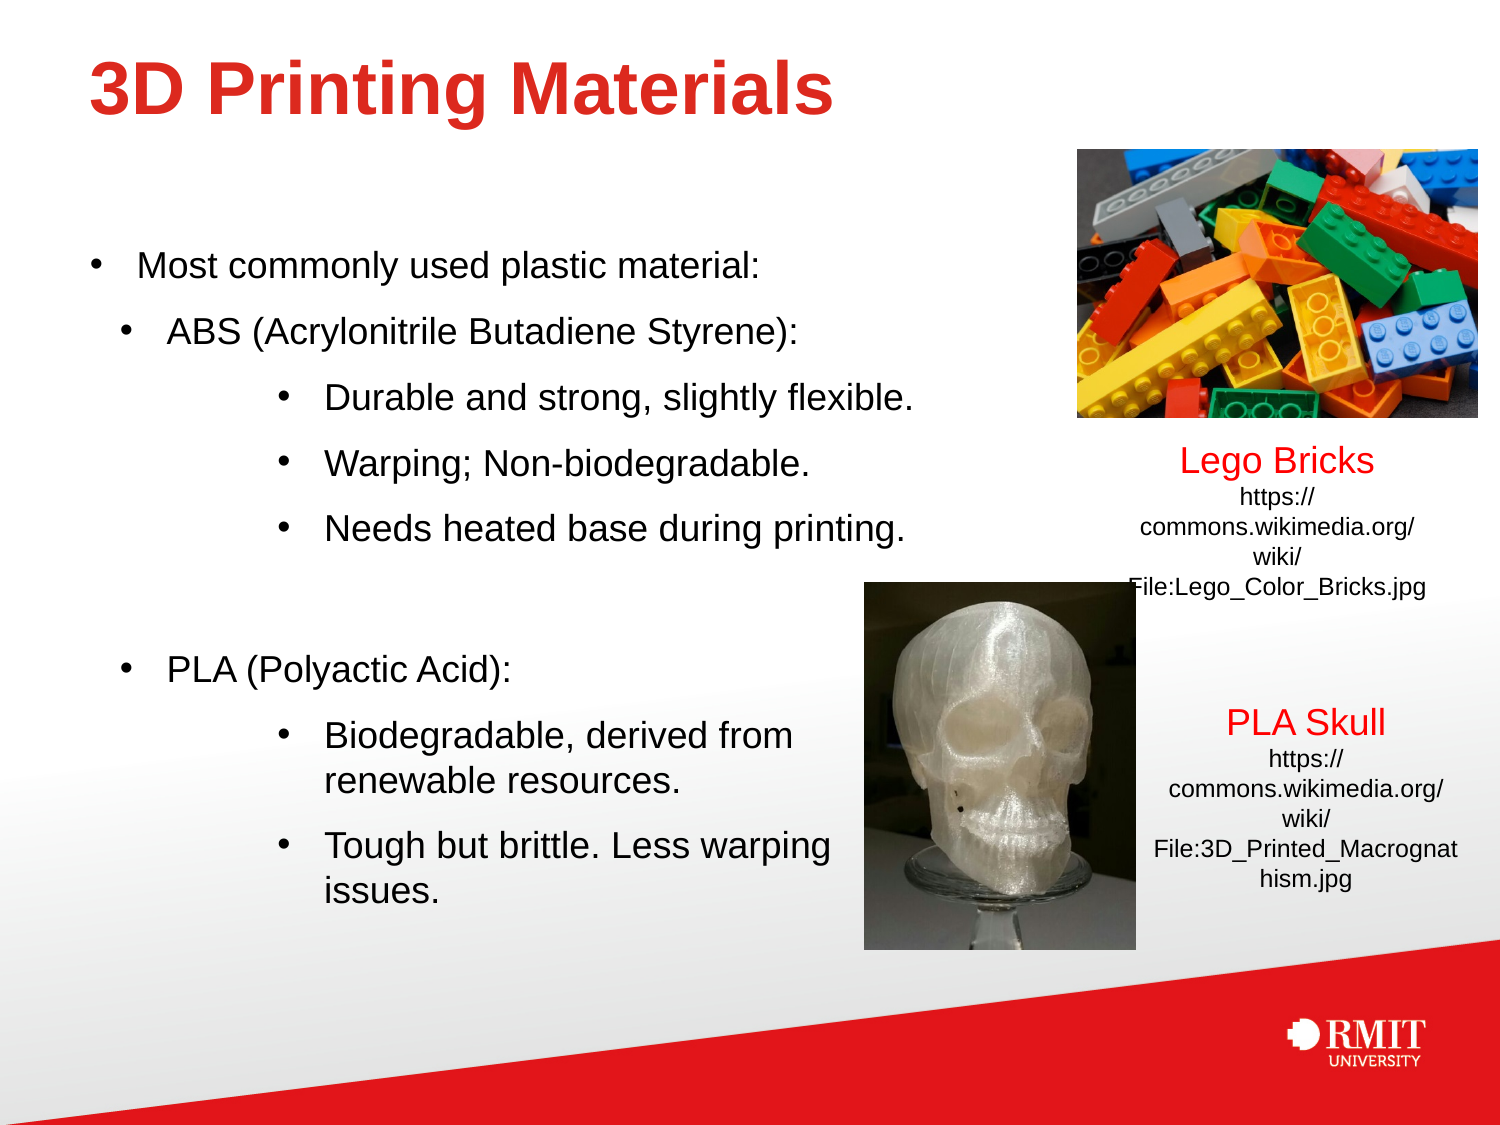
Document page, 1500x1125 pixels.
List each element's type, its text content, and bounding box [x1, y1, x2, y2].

text_box PLA Skull https://commons.wikimedia.org/wiki/File:3D_Printed_Macrognathism.jpg [1141, 690, 1478, 901]
list Most commonly used plastic material: ABS (Acrylonitrile Butadiene Styrene): Durable and strong, slightly flexible. Warping; Non-biodegradable. Needs heated base during printing. PLA (Polyactic Acid): Biodegradable, derived from renewable resources. Tough but brittle. Less warping issues. [75, 233, 948, 924]
text_box Lego Bricks https://commons.wikimedia.org/wiki/File:Lego_Color_Bricks.jpg [1106, 428, 1449, 608]
picture [0, 0, 1500, 1125]
title 3D Printing Materials [75, 72, 1425, 157]
